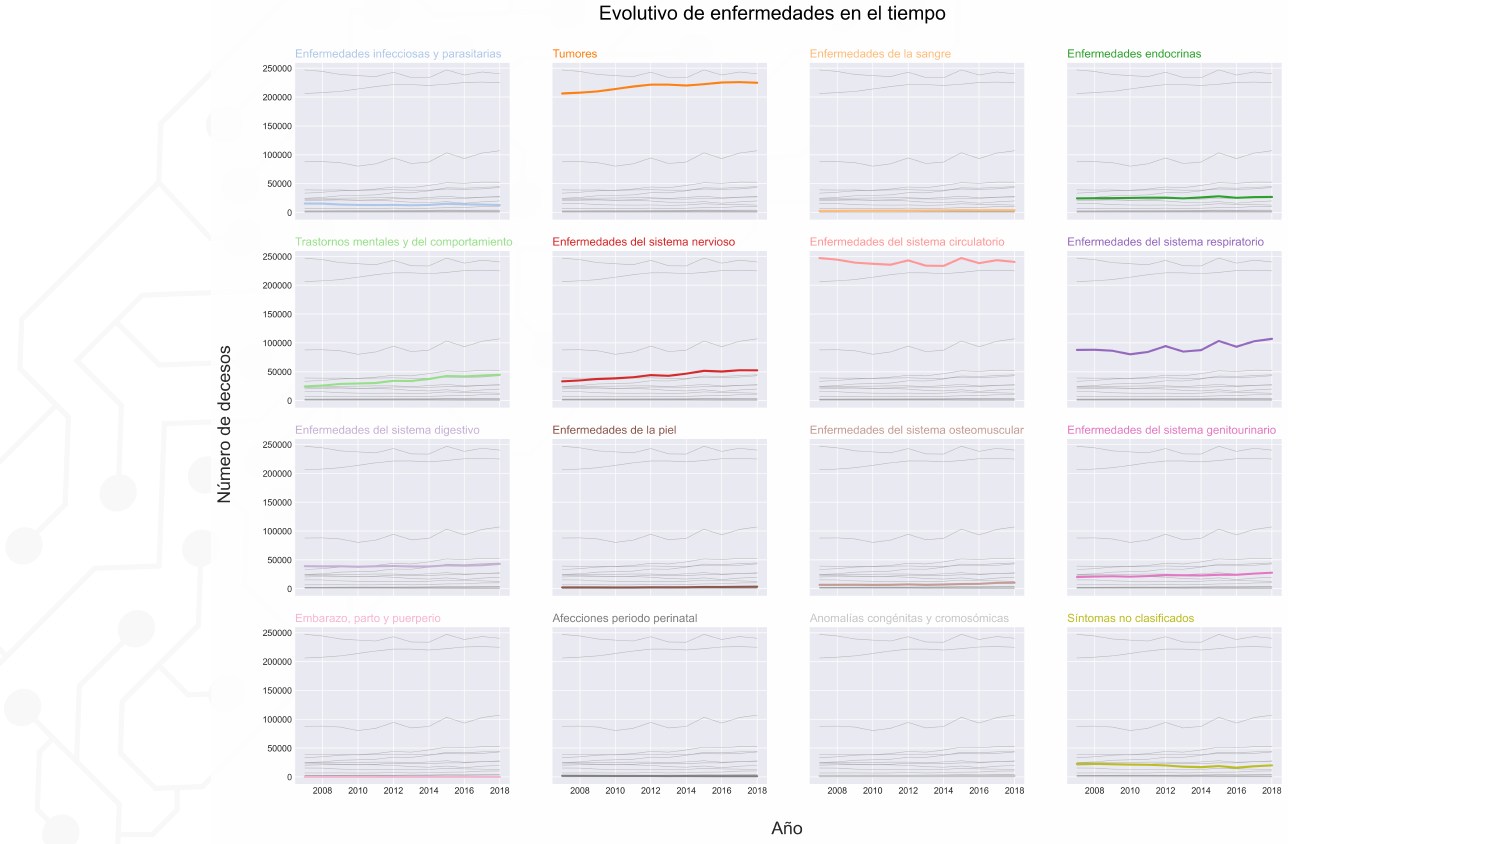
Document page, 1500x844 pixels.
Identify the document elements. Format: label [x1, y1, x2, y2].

picture [211, 0, 1289, 844]
